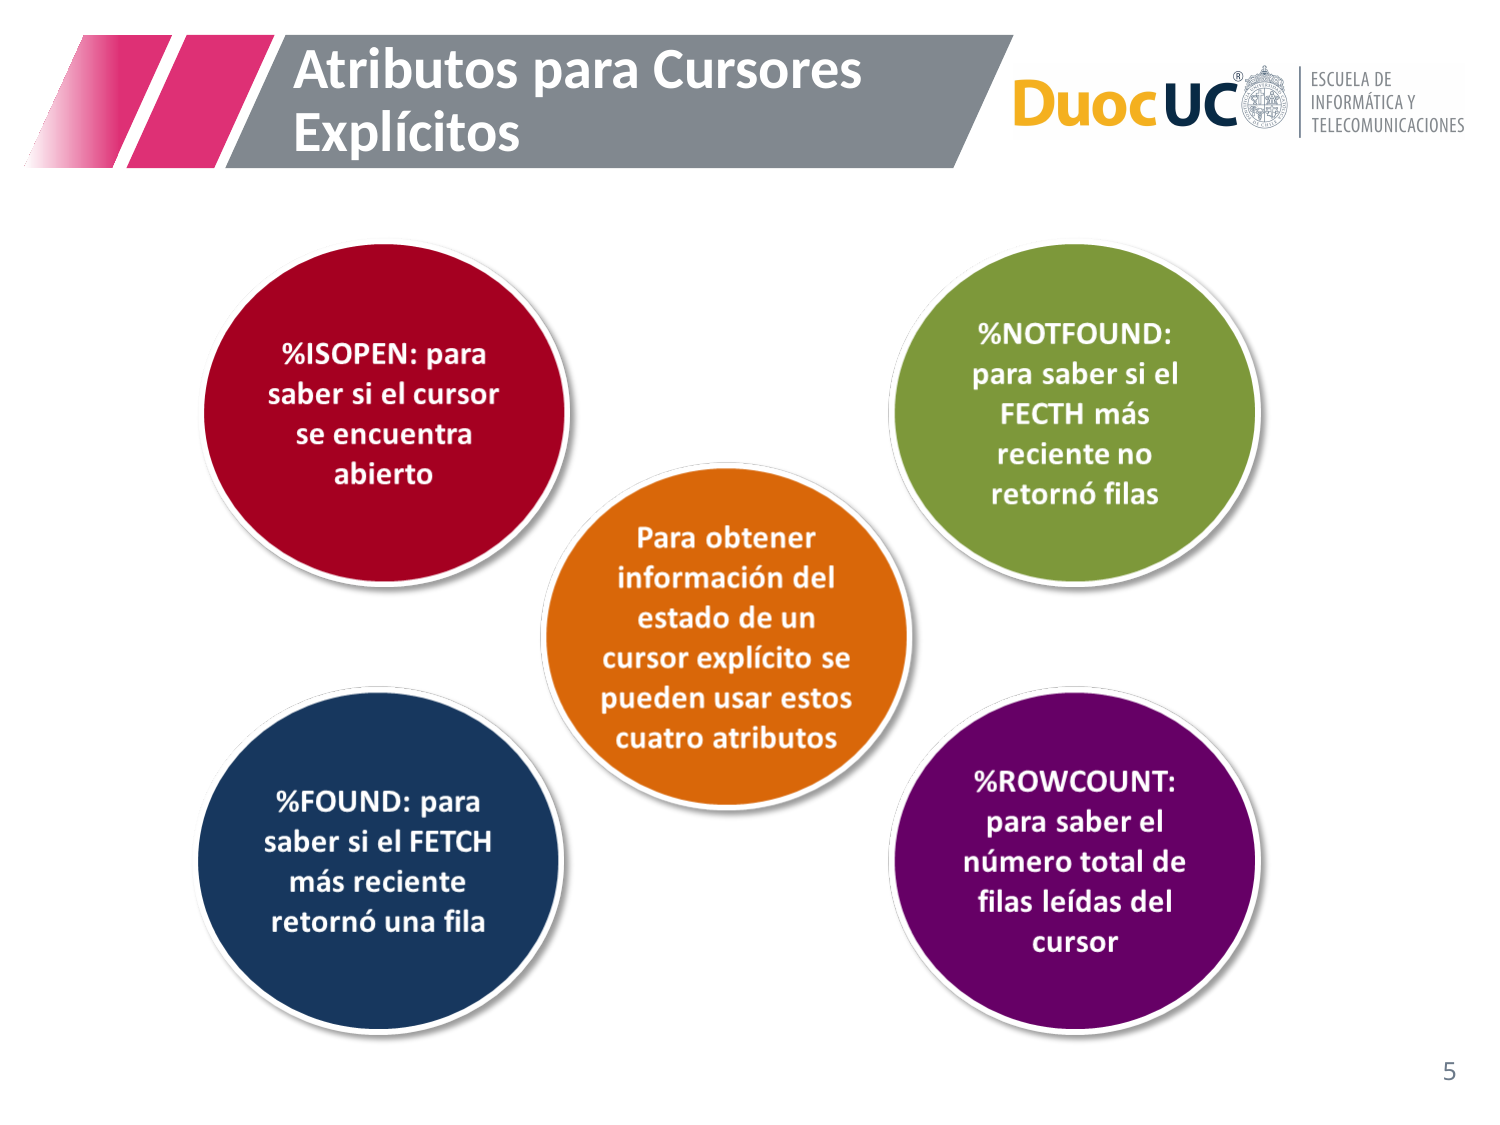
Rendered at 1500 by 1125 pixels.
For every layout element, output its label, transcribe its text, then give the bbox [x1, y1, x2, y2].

picture [1013, 63, 1465, 140]
picture [188, 234, 1274, 1048]
title Atributos para Cursores Explícitos [278, 34, 983, 169]
